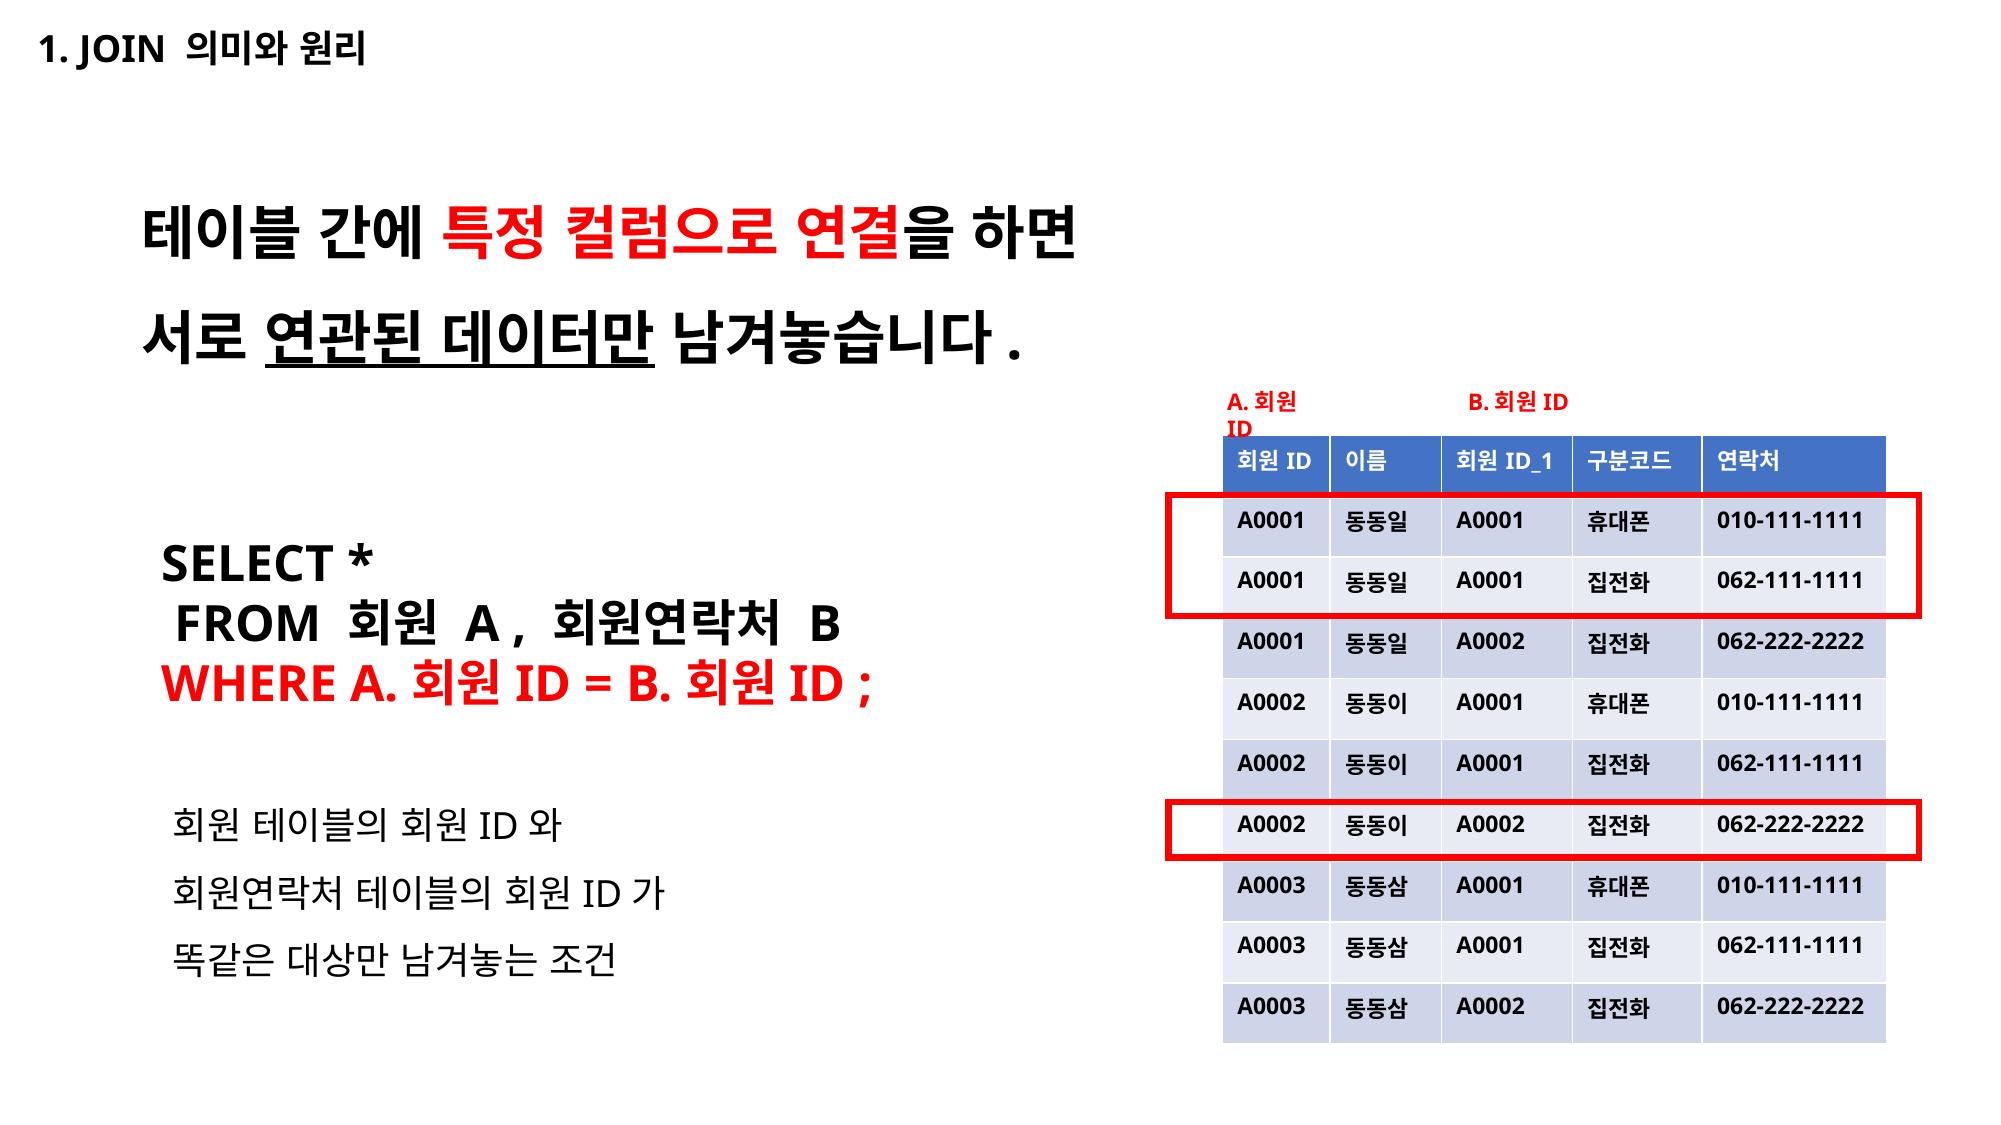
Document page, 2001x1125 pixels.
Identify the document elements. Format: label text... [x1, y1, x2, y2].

table_cell A0001 [1442, 740, 1572, 799]
table_cell 동동삼 [1331, 984, 1441, 1043]
table_cell A0003 [1223, 862, 1329, 921]
text_box B.회원ID [1453, 379, 1584, 450]
text_box 1. JOIN 의미와 원리 [22, 18, 1023, 78]
table_header 구분코드 [1573, 436, 1701, 493]
table_cell A0002 [1223, 679, 1329, 739]
table_cell 집전화 [1573, 619, 1701, 678]
table_cell A0002 [1442, 984, 1572, 1043]
table_cell A0001 [1442, 862, 1572, 921]
table_cell 집전화 [1573, 984, 1701, 1043]
table_cell 062-222-2222 [1703, 619, 1886, 678]
table_cell 062-222-2222 [1703, 984, 1886, 1043]
table_header 회원ID_1 [1442, 436, 1572, 493]
table_cell 동동이 [1331, 679, 1441, 739]
table_cell A0001 [1442, 679, 1572, 739]
table_header 이름 [1331, 436, 1441, 493]
text_box SELECT * FROM 회원 A , 회원연락처 B WHERE A.회원ID = B.회원ID ; [147, 524, 898, 719]
table_cell 동동삼 [1331, 862, 1441, 921]
table_cell A0002 [1442, 619, 1572, 678]
table_header 연락처 [1703, 436, 1886, 493]
table_cell 휴대폰 [1573, 862, 1701, 921]
table_cell 062-111-1111 [1703, 923, 1886, 982]
table_cell 휴대폰 [1573, 679, 1701, 739]
text_box 회원 테이블의 회원ID와 회원연락처 테이블의 회원ID가 똑같은 대상만 남겨놓는 조건 [158, 772, 724, 990]
table_cell A0003 [1223, 984, 1329, 1043]
table_cell 동동일 [1331, 619, 1441, 678]
table_cell 동동이 [1331, 740, 1441, 799]
table_cell 010-111-1111 [1703, 679, 1886, 739]
text_box [1168, 801, 1920, 859]
text_box [1168, 494, 1920, 617]
table_header 회원ID [1223, 450, 1329, 493]
text_box A.회원ID [1212, 379, 1343, 450]
table_cell A0001 [1442, 923, 1572, 982]
table_cell 동동삼 [1331, 923, 1441, 982]
table_cell A0001 [1223, 619, 1329, 678]
table_cell A0002 [1223, 740, 1329, 799]
table_cell 062-111-1111 [1703, 740, 1886, 799]
table_cell 집전화 [1573, 923, 1701, 982]
table_cell 집전화 [1573, 740, 1701, 799]
table_cell A0003 [1223, 923, 1329, 982]
table_cell 010-111-1111 [1703, 862, 1886, 921]
text_box 테이블 간에 특정 컬럼으로 연결을 하면 서로 연관된 데이터만 남겨놓습니다. [126, 154, 1265, 379]
